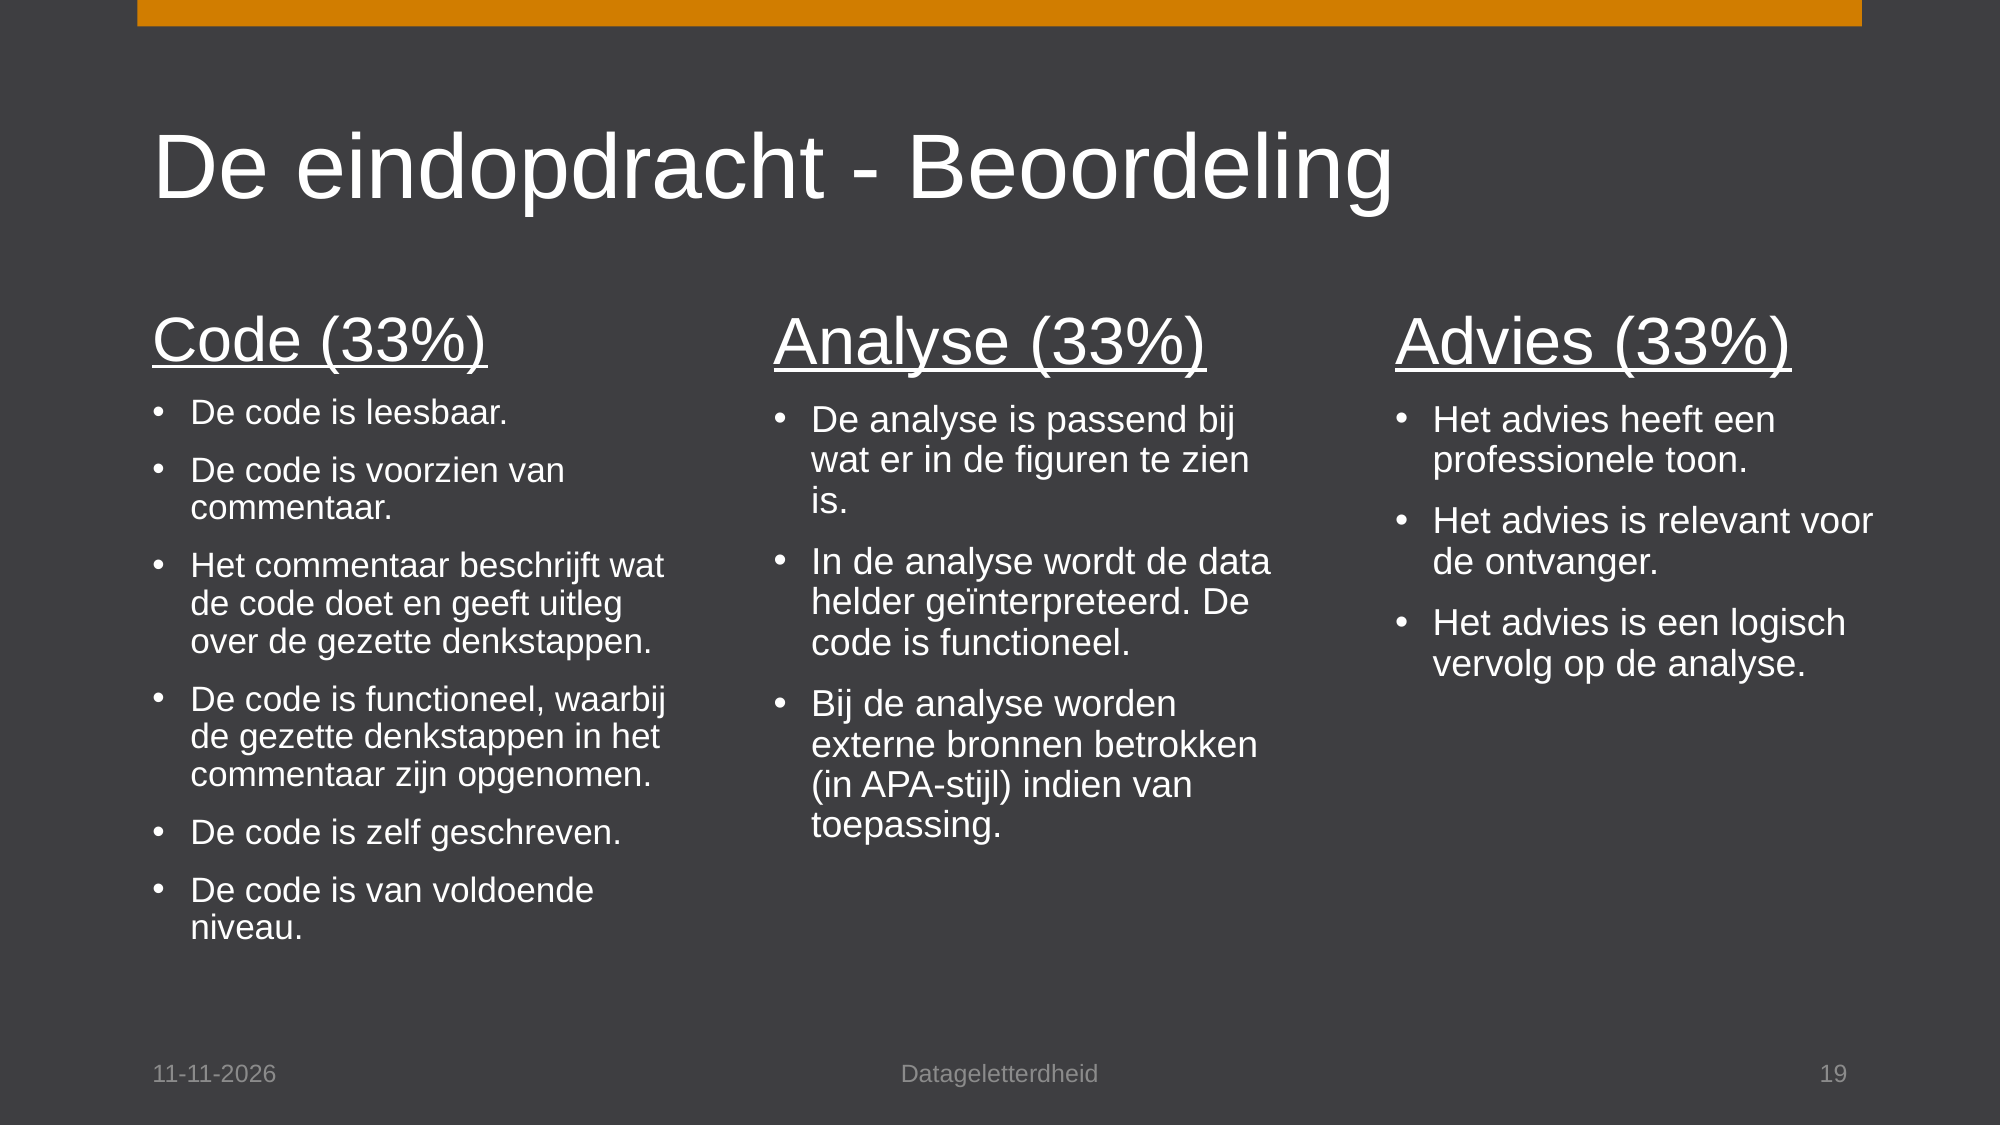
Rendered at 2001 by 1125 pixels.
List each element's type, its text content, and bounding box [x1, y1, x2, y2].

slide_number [137, 1042, 588, 1103]
title De eindopdracht - Beoordeling [137, 59, 1863, 278]
list Code (33%) De code is leesbaar. De code is voorzien van commentaar. Het commentaar beschrijft wat de code doet en geeft uitleg over de gezette denkstappen. De code is functioneel, waarbij de gezette denkstappen in het commentaar zijn opgenomen. De code is zelf geschreven. De code is van voldoende niveau. [137, 299, 692, 1016]
slide_number 19 [1412, 1042, 1863, 1103]
text_box Advies (33%) Het advies heeft een professionele toon. Het advies is relevant voor de ontvanger. Het advies is een logisch vervolg op de analyse. [1380, 299, 1935, 981]
text_box Analyse (33%) De analyse is passend bij wat er in de figuren te zien is. In de analyse wordt de data helder geïnterpreteerd. De code is functioneel. Bij de analyse worden externe bronnen betrokken (in APA-stijl) indien van toepassing. [758, 299, 1314, 981]
footer Datageletterdheid [662, 1042, 1338, 1103]
